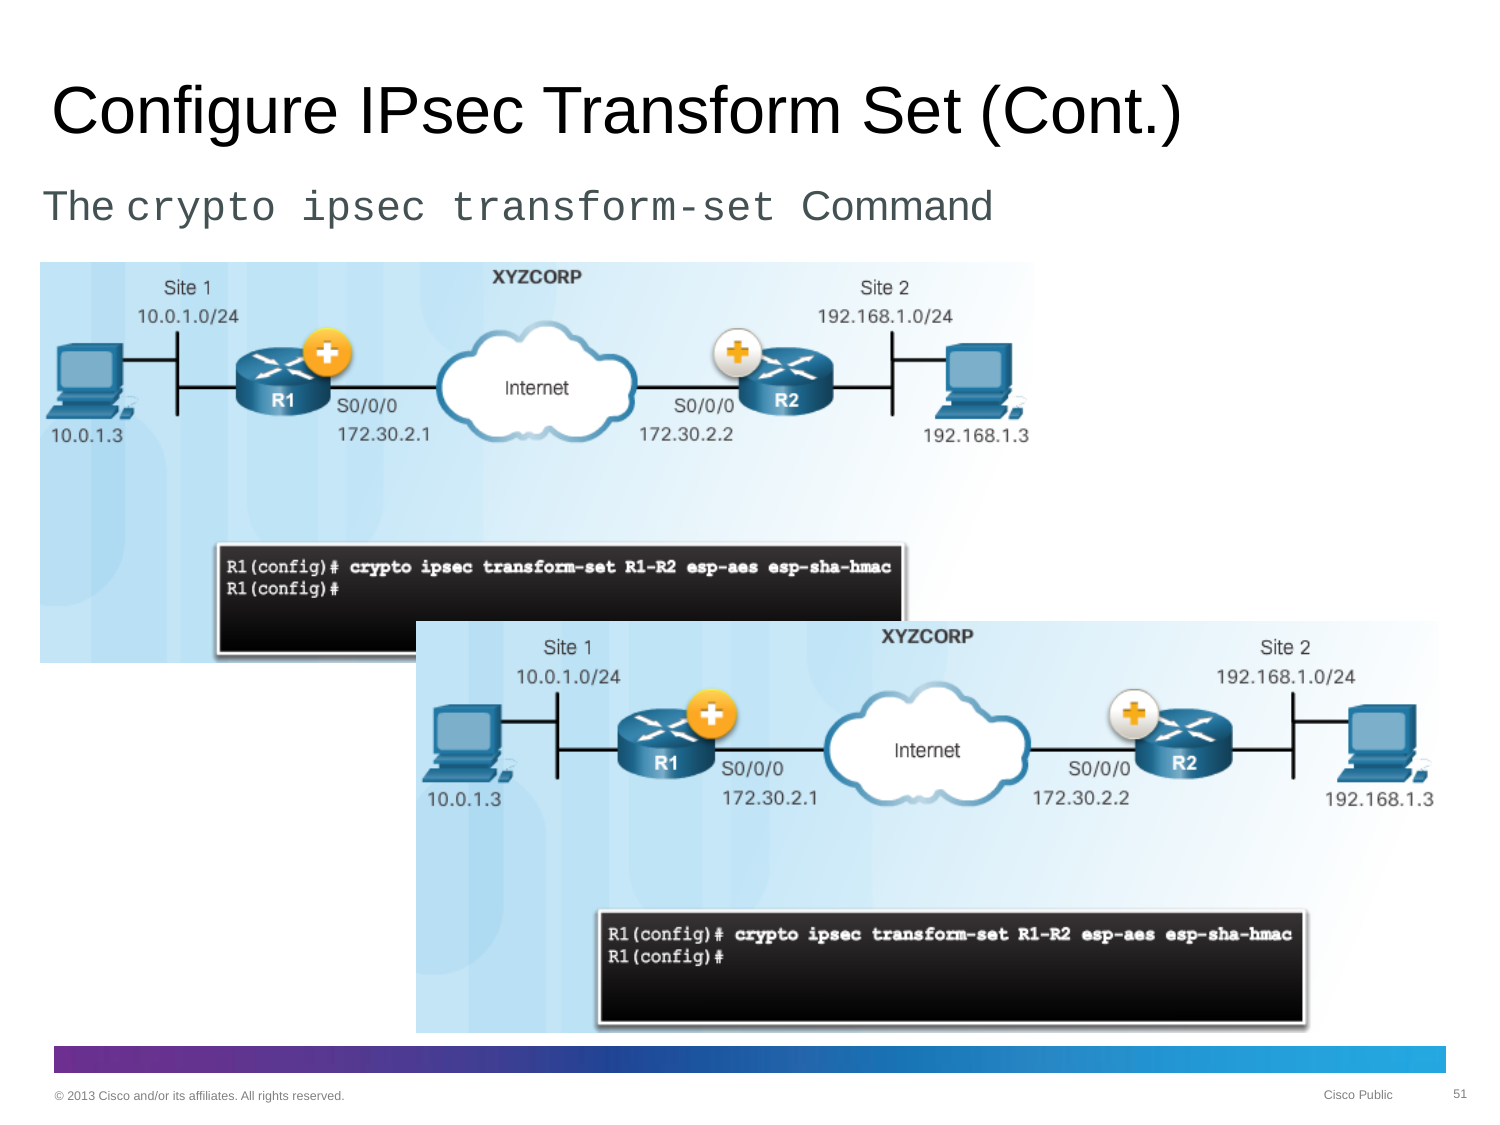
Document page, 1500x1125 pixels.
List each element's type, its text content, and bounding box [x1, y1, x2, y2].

title Configure IPsec Transform Set (Cont.) [37, 17, 1447, 155]
picture [54, 1046, 1446, 1073]
picture [40, 262, 1439, 1034]
text_box The crypto ipsec transform-set Command [27, 175, 1239, 263]
